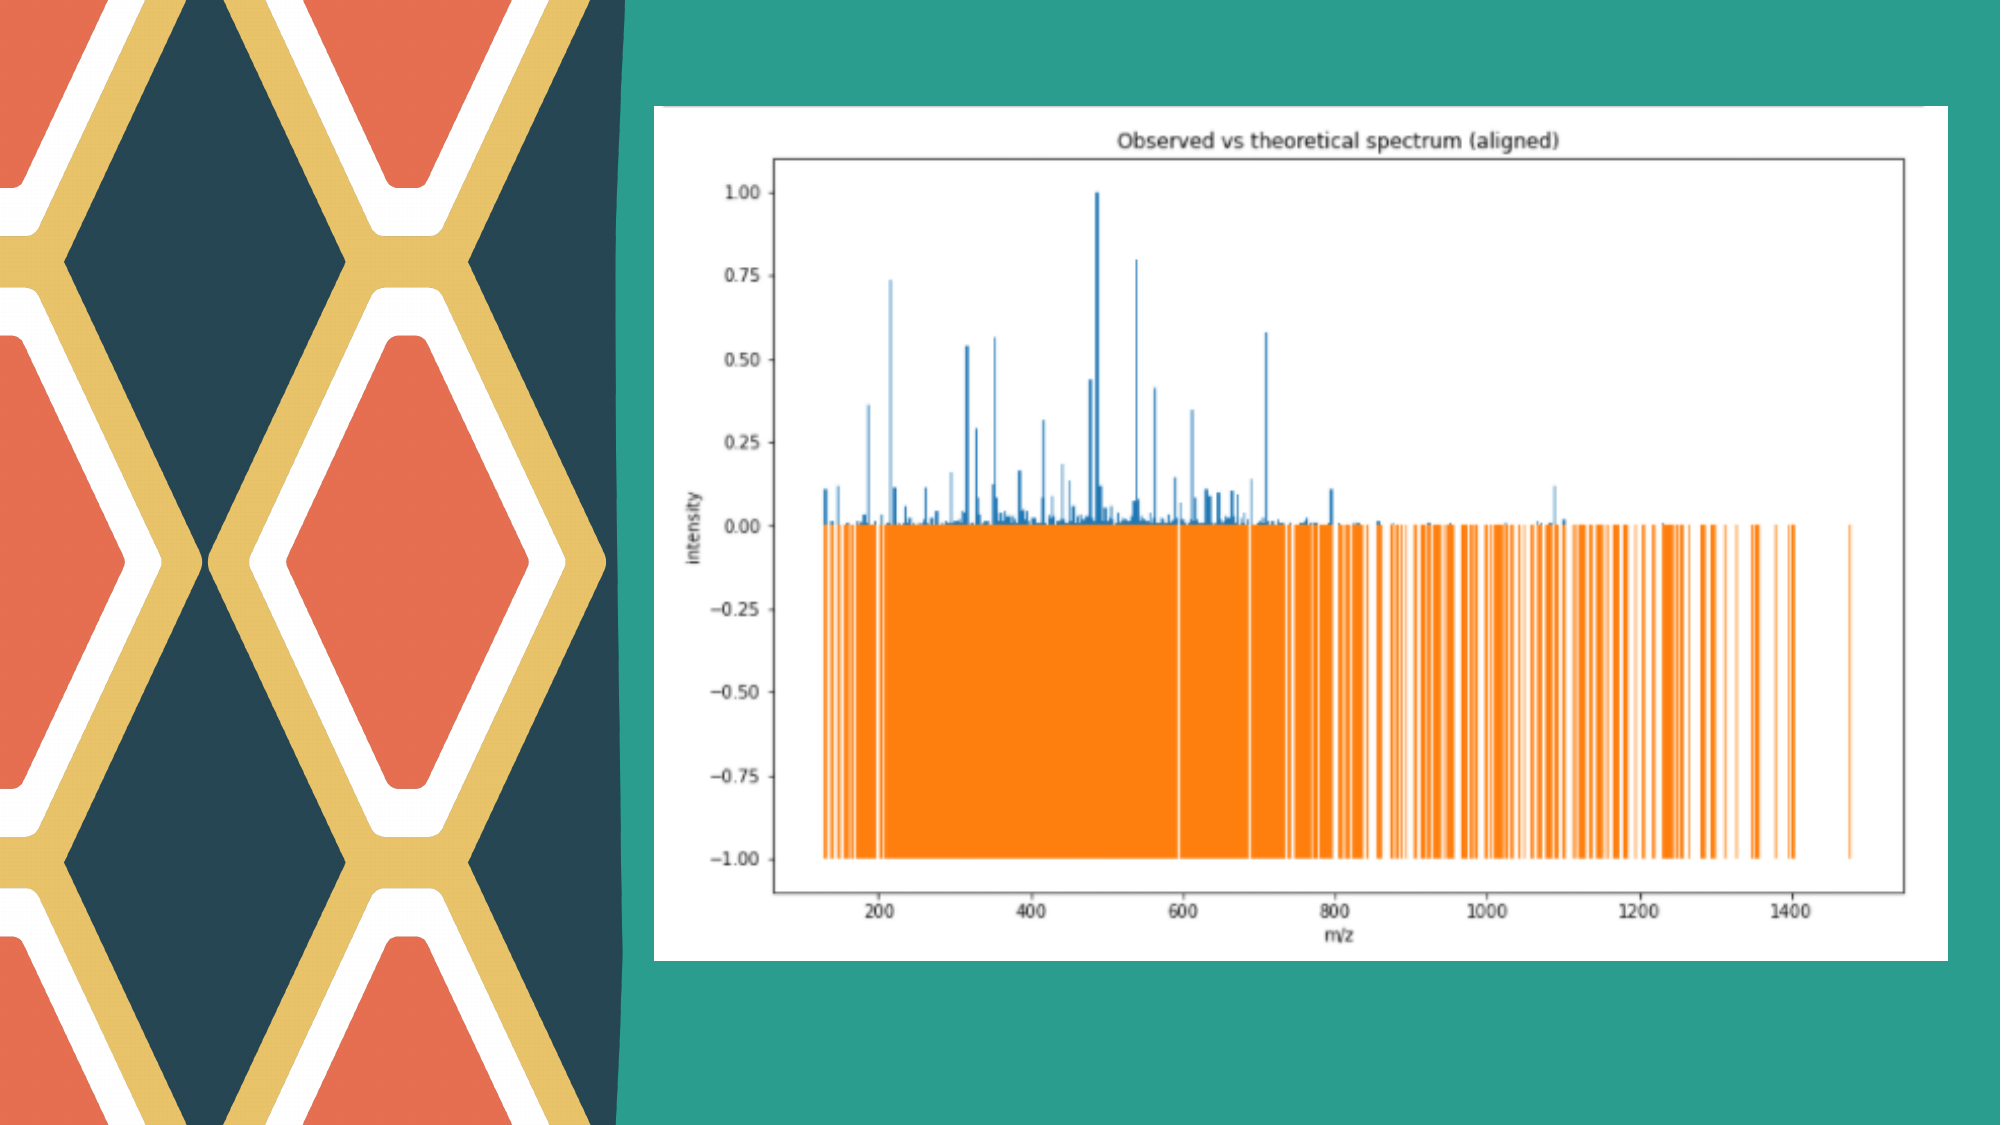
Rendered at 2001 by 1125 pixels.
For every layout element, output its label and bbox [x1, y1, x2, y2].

picture [654, 106, 1948, 961]
picture [0, 0, 625, 1125]
